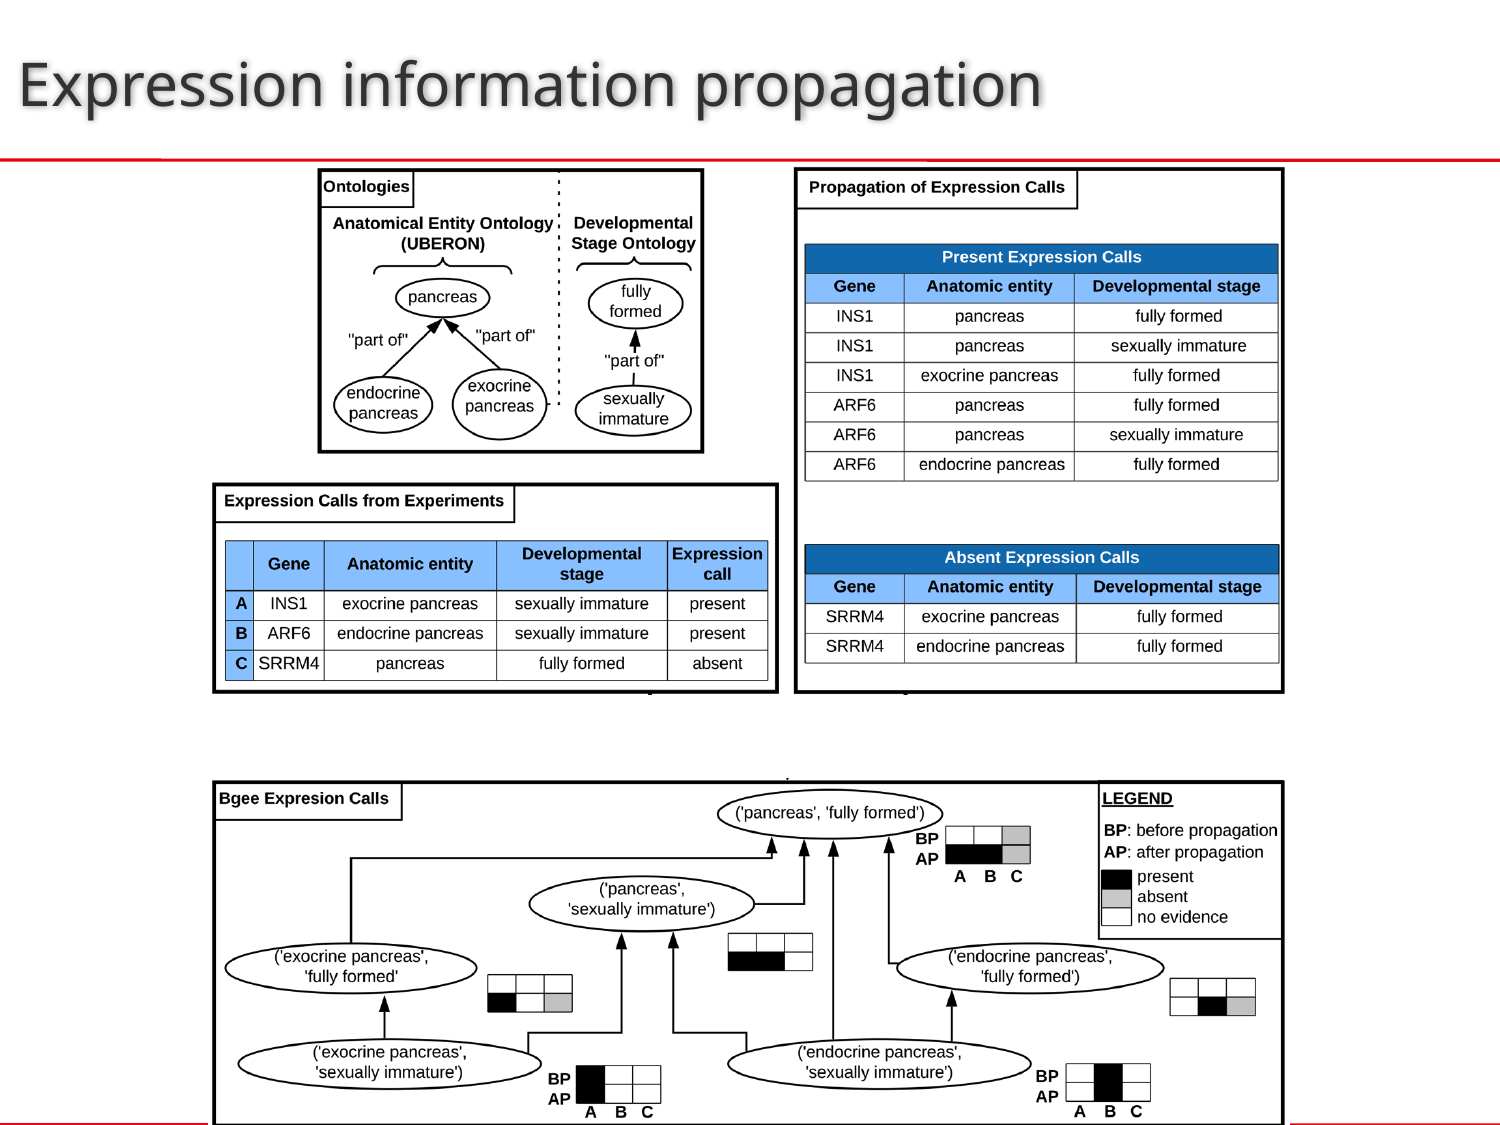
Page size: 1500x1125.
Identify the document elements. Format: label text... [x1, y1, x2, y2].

title Expression information propagation [17, 42, 1471, 122]
picture [208, 164, 1290, 1125]
